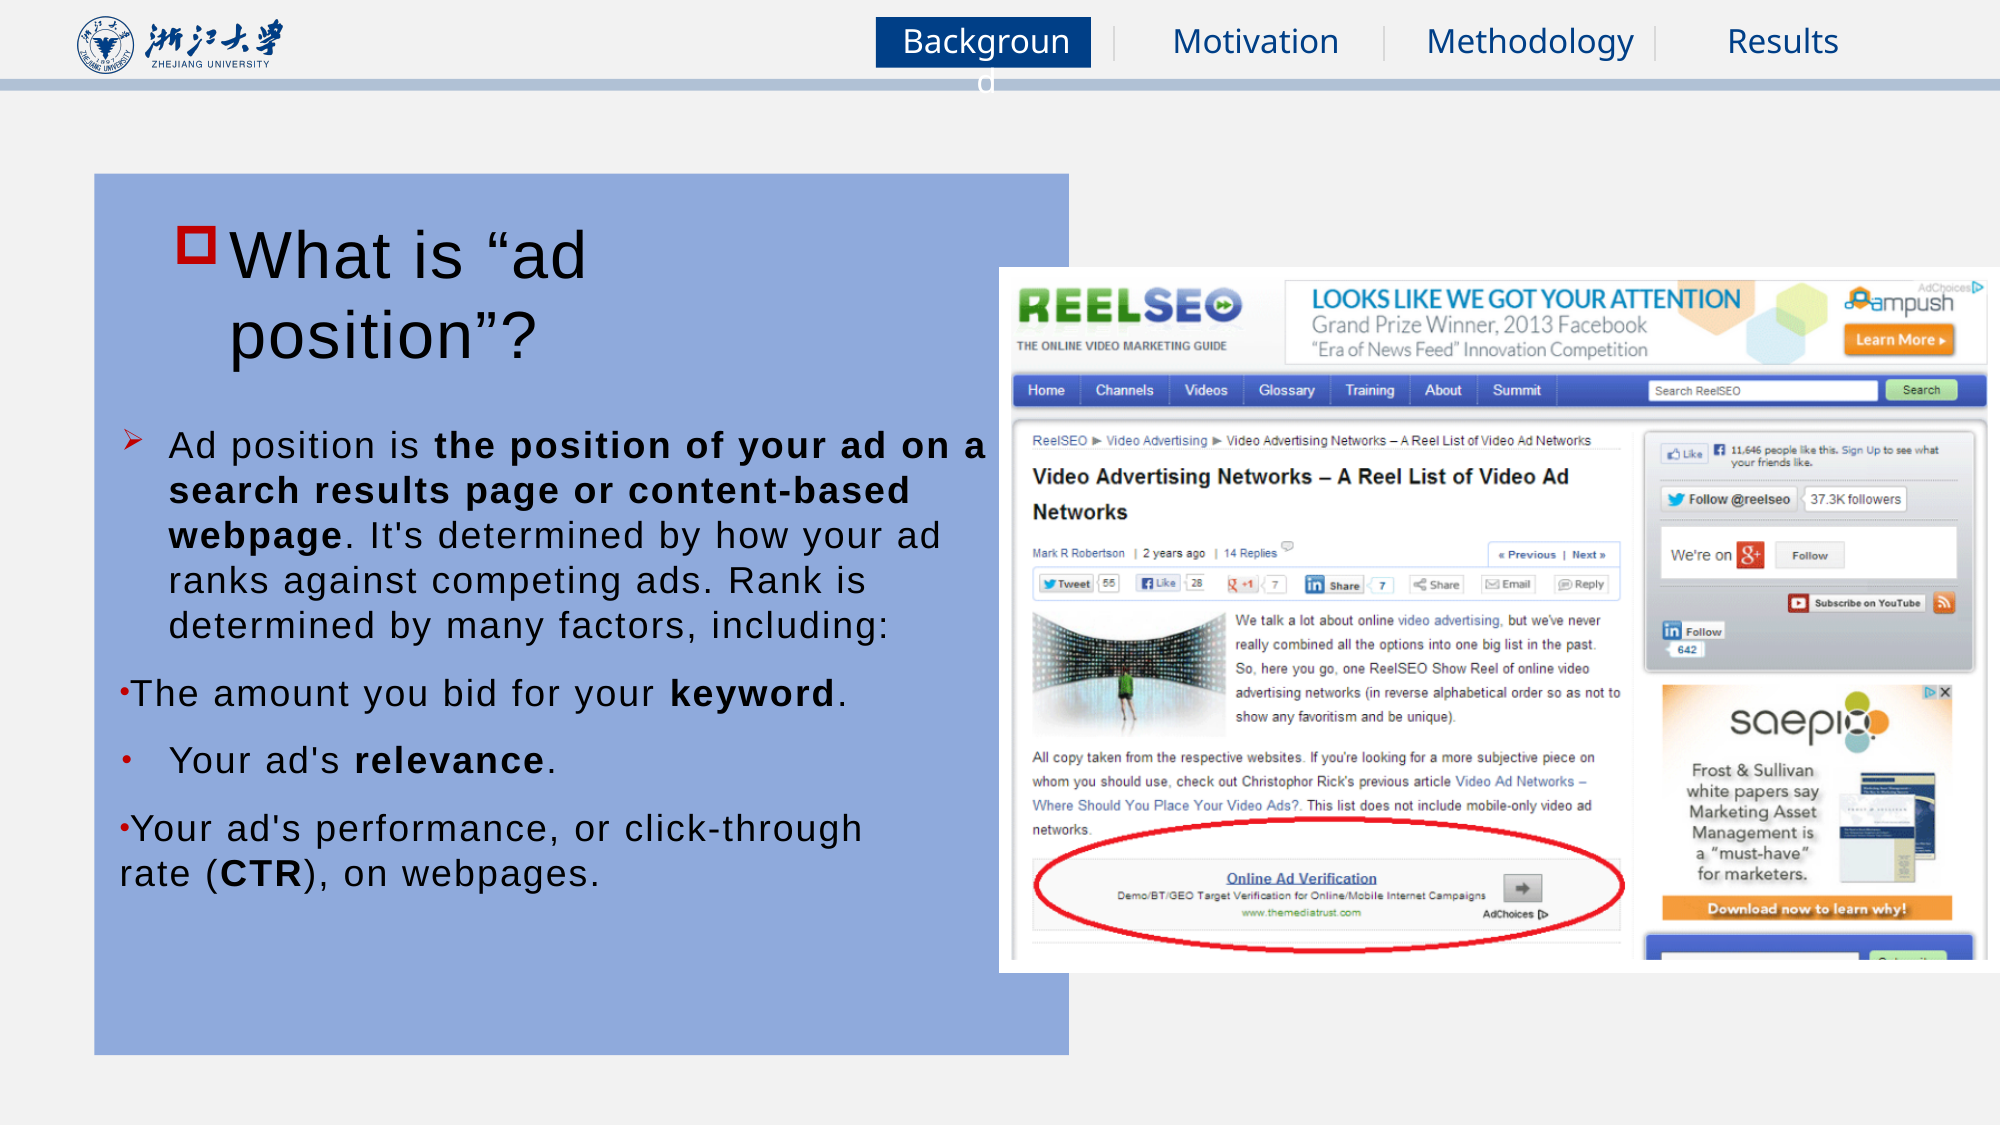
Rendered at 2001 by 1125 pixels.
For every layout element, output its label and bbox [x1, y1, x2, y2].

text_box [994, 78, 2000, 92]
text_box [981, 78, 991, 91]
text_box [875, 12, 1877, 68]
text_box [0, 78, 980, 92]
text_box [94, 173, 1069, 1056]
picture [77, 16, 283, 74]
picture [999, 267, 2000, 973]
